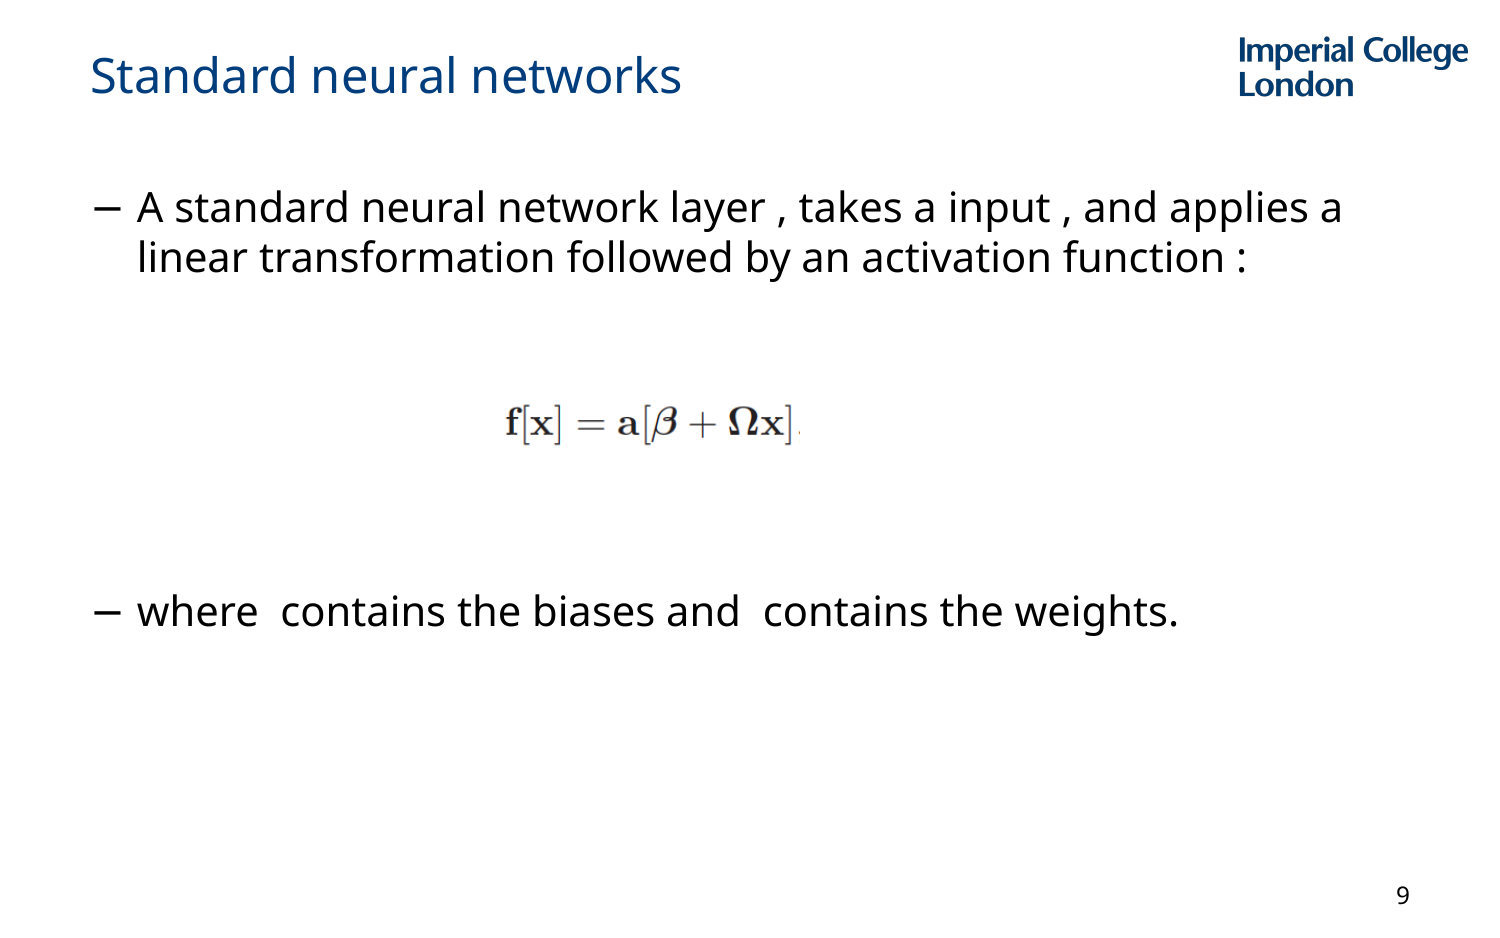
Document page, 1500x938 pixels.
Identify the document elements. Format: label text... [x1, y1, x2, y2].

picture [466, 351, 800, 461]
picture [1425, 18, 1486, 114]
slide_number 9 [1074, 872, 1426, 920]
title Standard neural networks [75, 0, 1425, 153]
